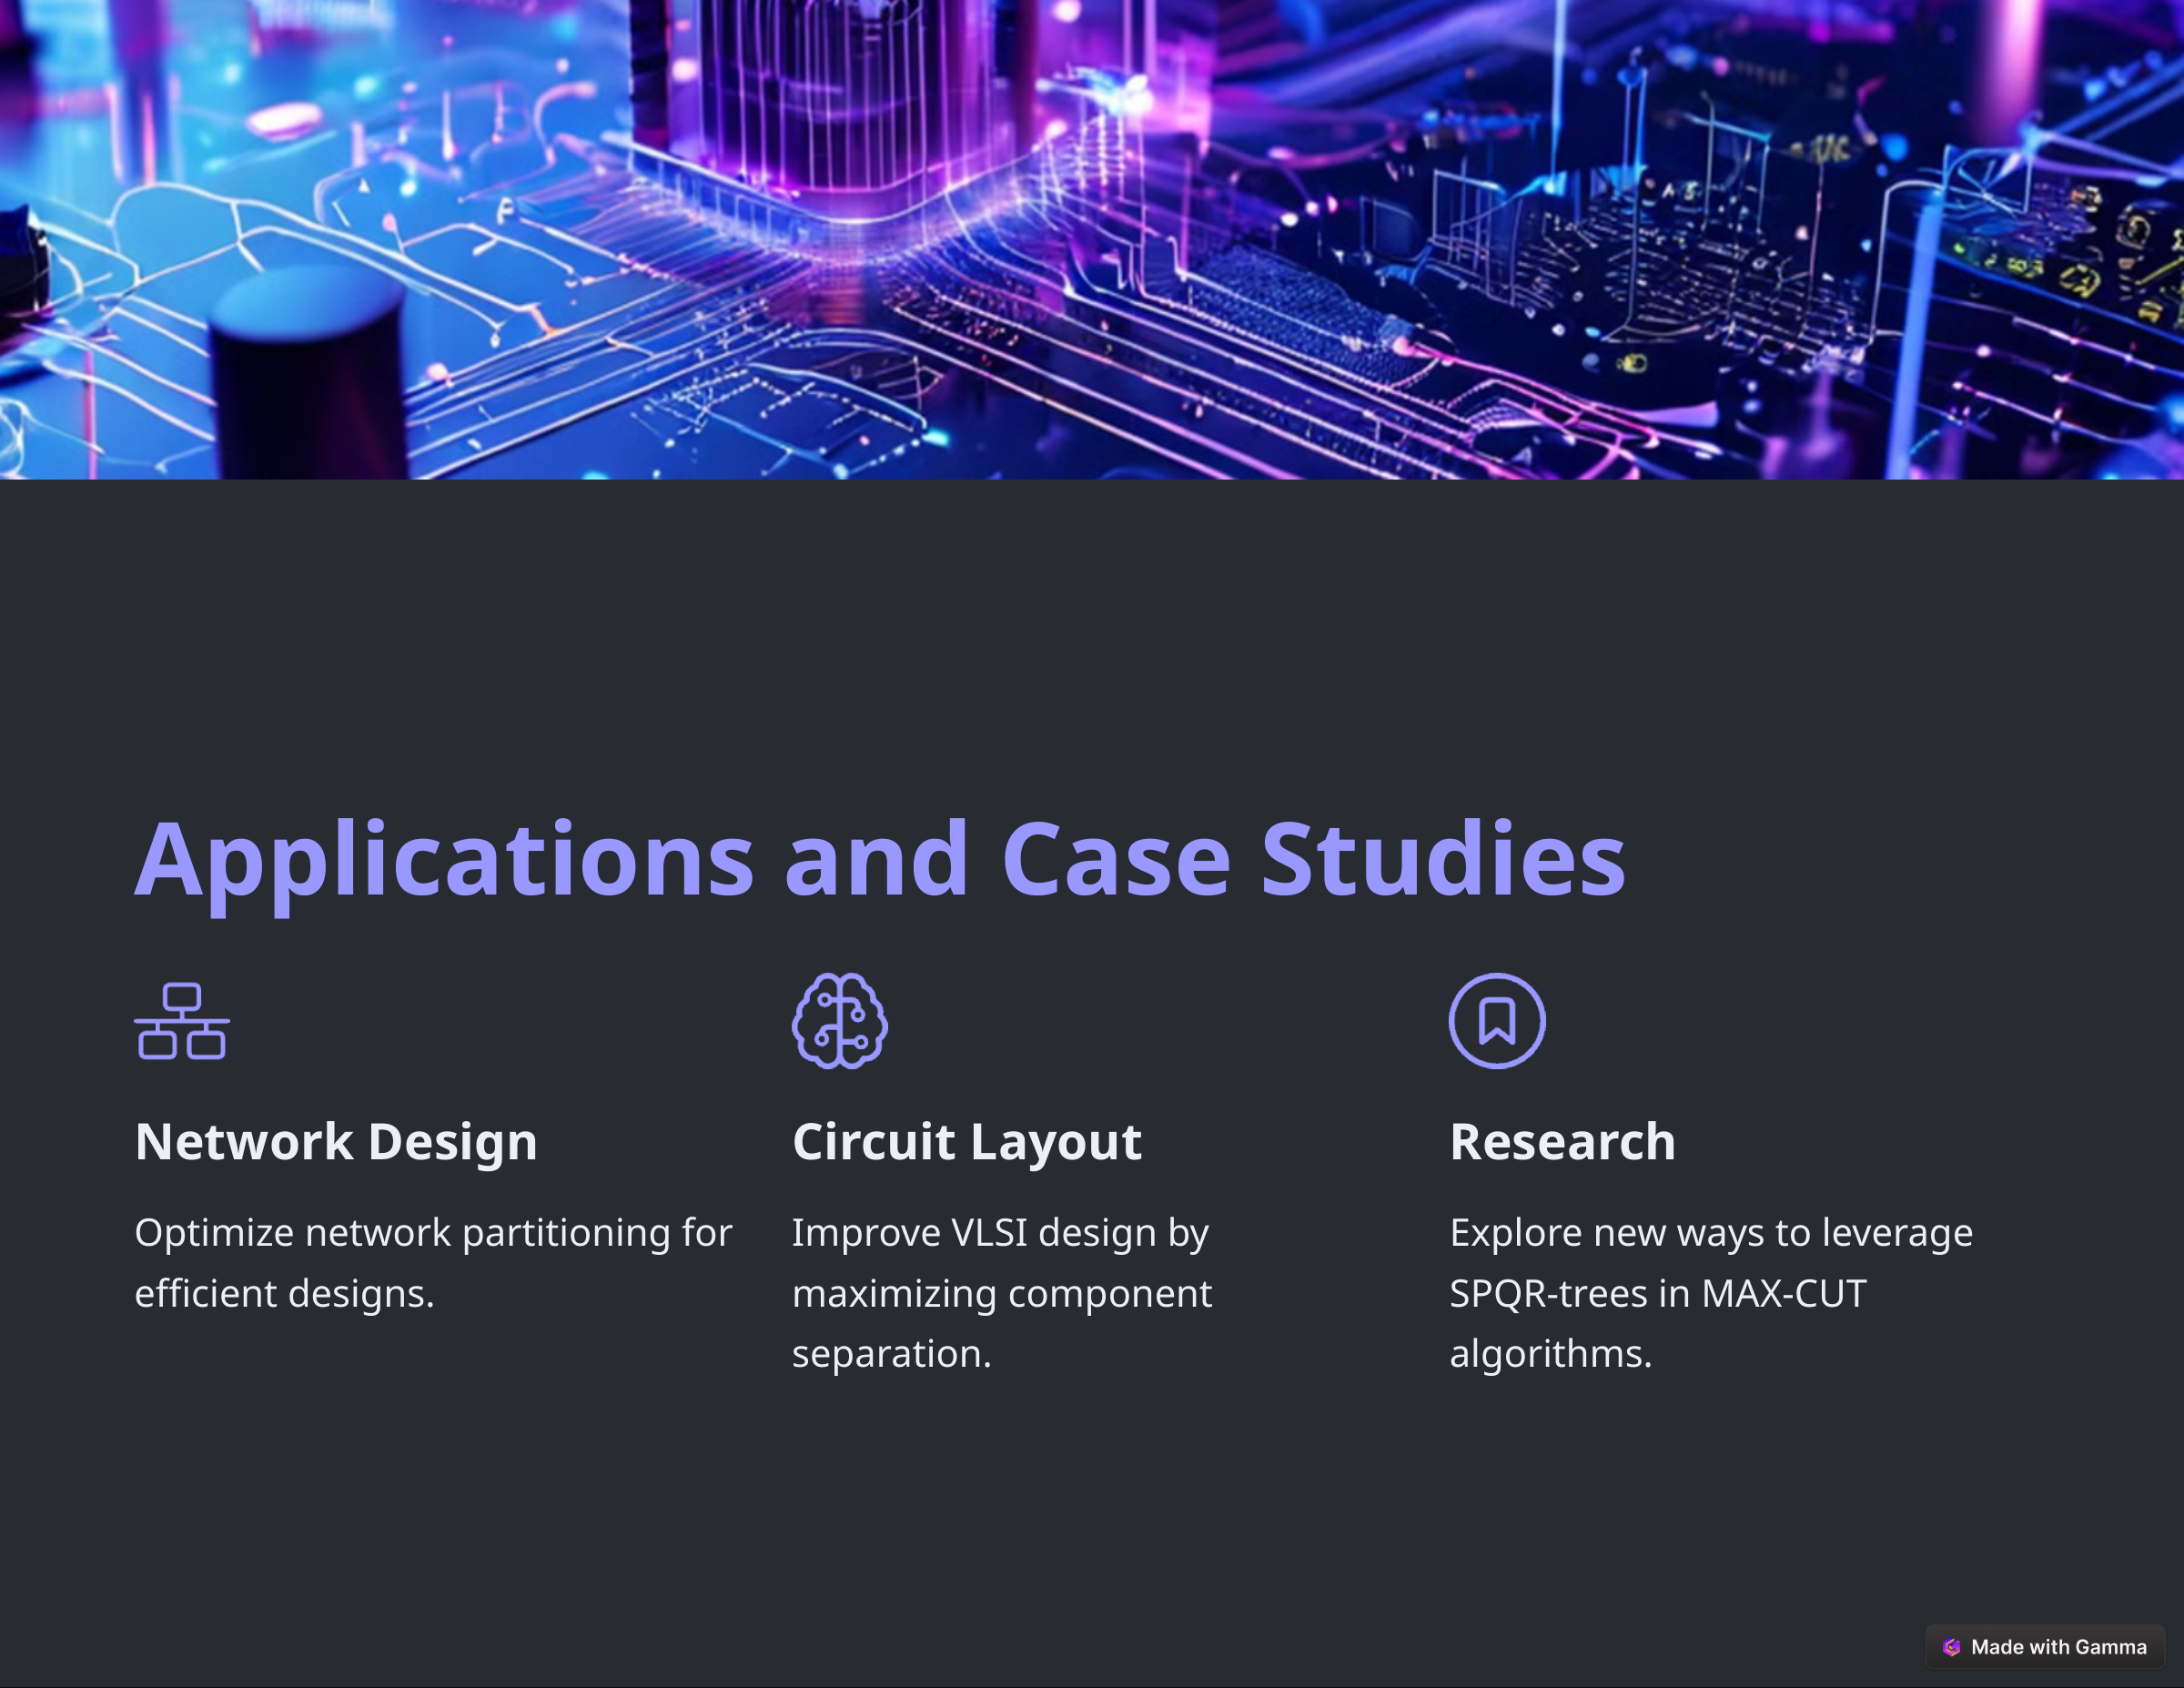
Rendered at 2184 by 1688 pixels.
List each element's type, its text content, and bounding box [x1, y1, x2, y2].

text_box Improve VLSI design by maximizing component separation. [792, 1193, 1392, 1377]
picture [134, 973, 230, 1069]
picture [1449, 973, 1546, 1069]
text_box Network Design [134, 1107, 639, 1170]
picture [1916, 1615, 2174, 1678]
text_box Optimize network partitioning for efficient designs. [134, 1193, 734, 1316]
text_box Explore new ways to leverage SPQR-trees in MAX-CUT algorithms. [1449, 1193, 2050, 1377]
text_box Applications and Case Studies [134, 789, 1485, 916]
picture [0, 0, 2184, 480]
picture [792, 973, 888, 1069]
text_box Research [1449, 1107, 1954, 1170]
text_box Circuit Layout [792, 1107, 1297, 1170]
